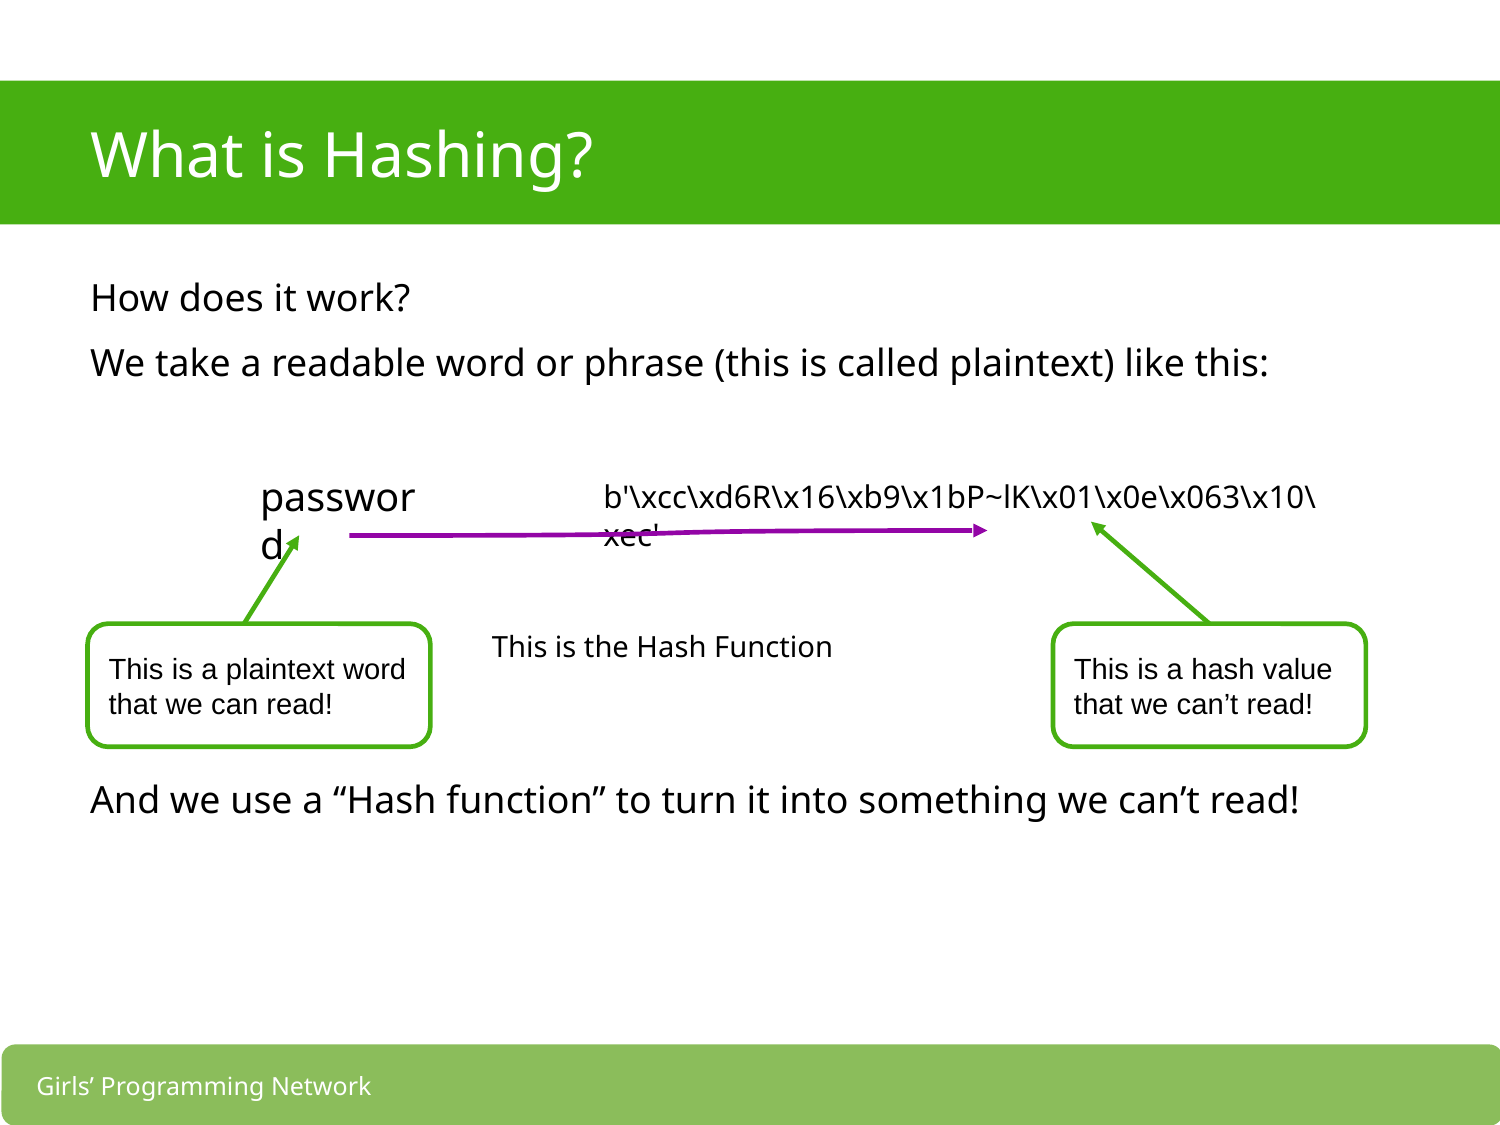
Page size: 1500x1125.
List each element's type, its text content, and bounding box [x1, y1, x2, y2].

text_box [87, 457, 1387, 748]
list How does it work? We take a readable word or phrase (this is called plaintext) like this: And we use a “Hash function” to turn it into something we can’t read! [75, 252, 1425, 1028]
title What is Hashing? [75, 80, 1425, 225]
